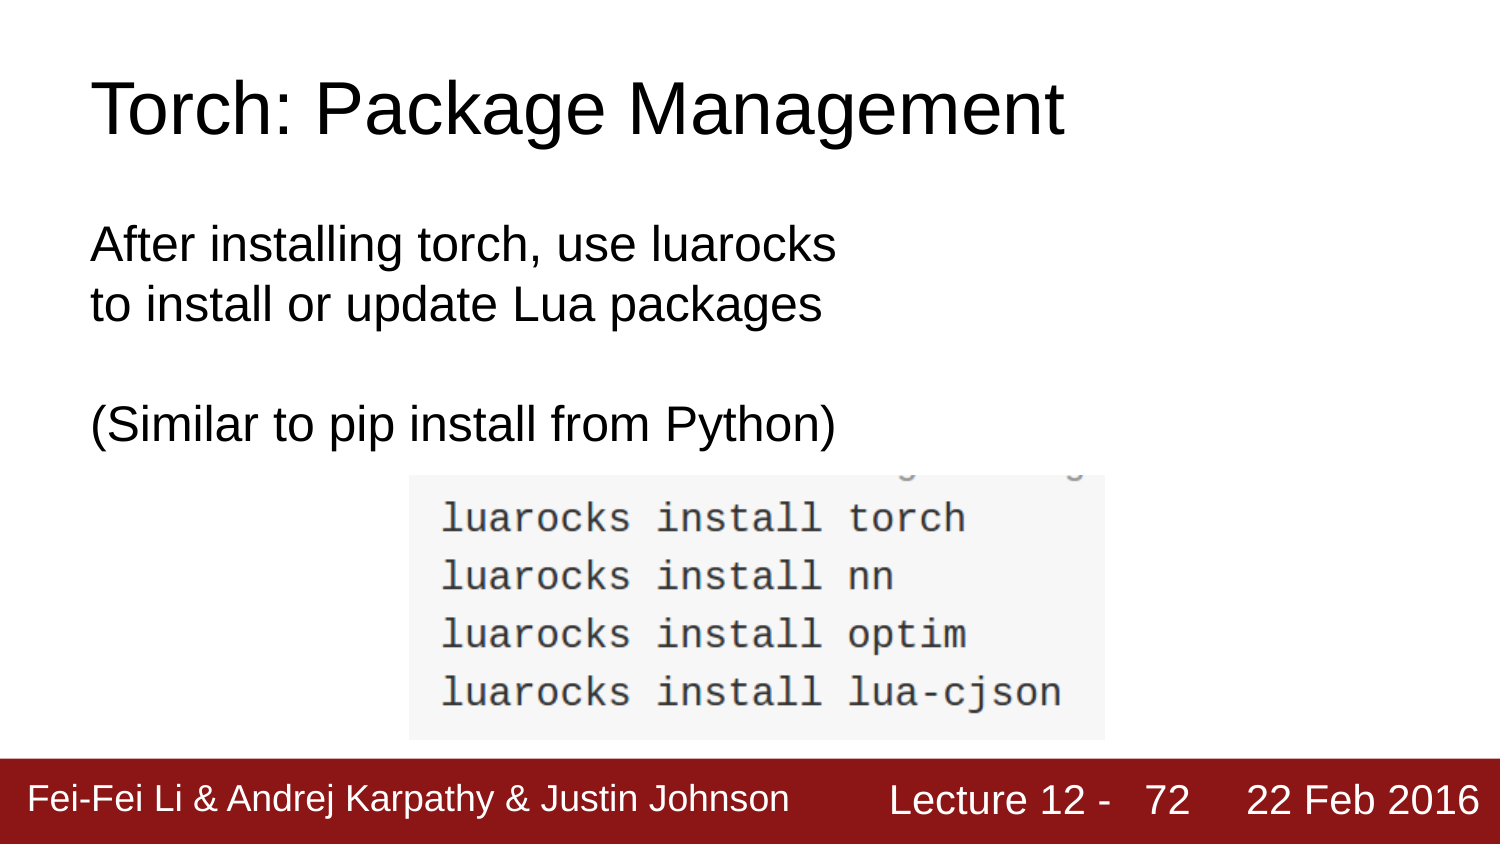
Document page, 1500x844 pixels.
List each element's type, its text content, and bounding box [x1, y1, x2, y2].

slide_number 72 [1067, 765, 1206, 830]
picture [408, 475, 1105, 741]
list After installing torch, use luarocks to install or update Lua packages (Similar to pip install from Python) [75, 196, 1425, 750]
title Torch: Package Management [75, 33, 1425, 175]
